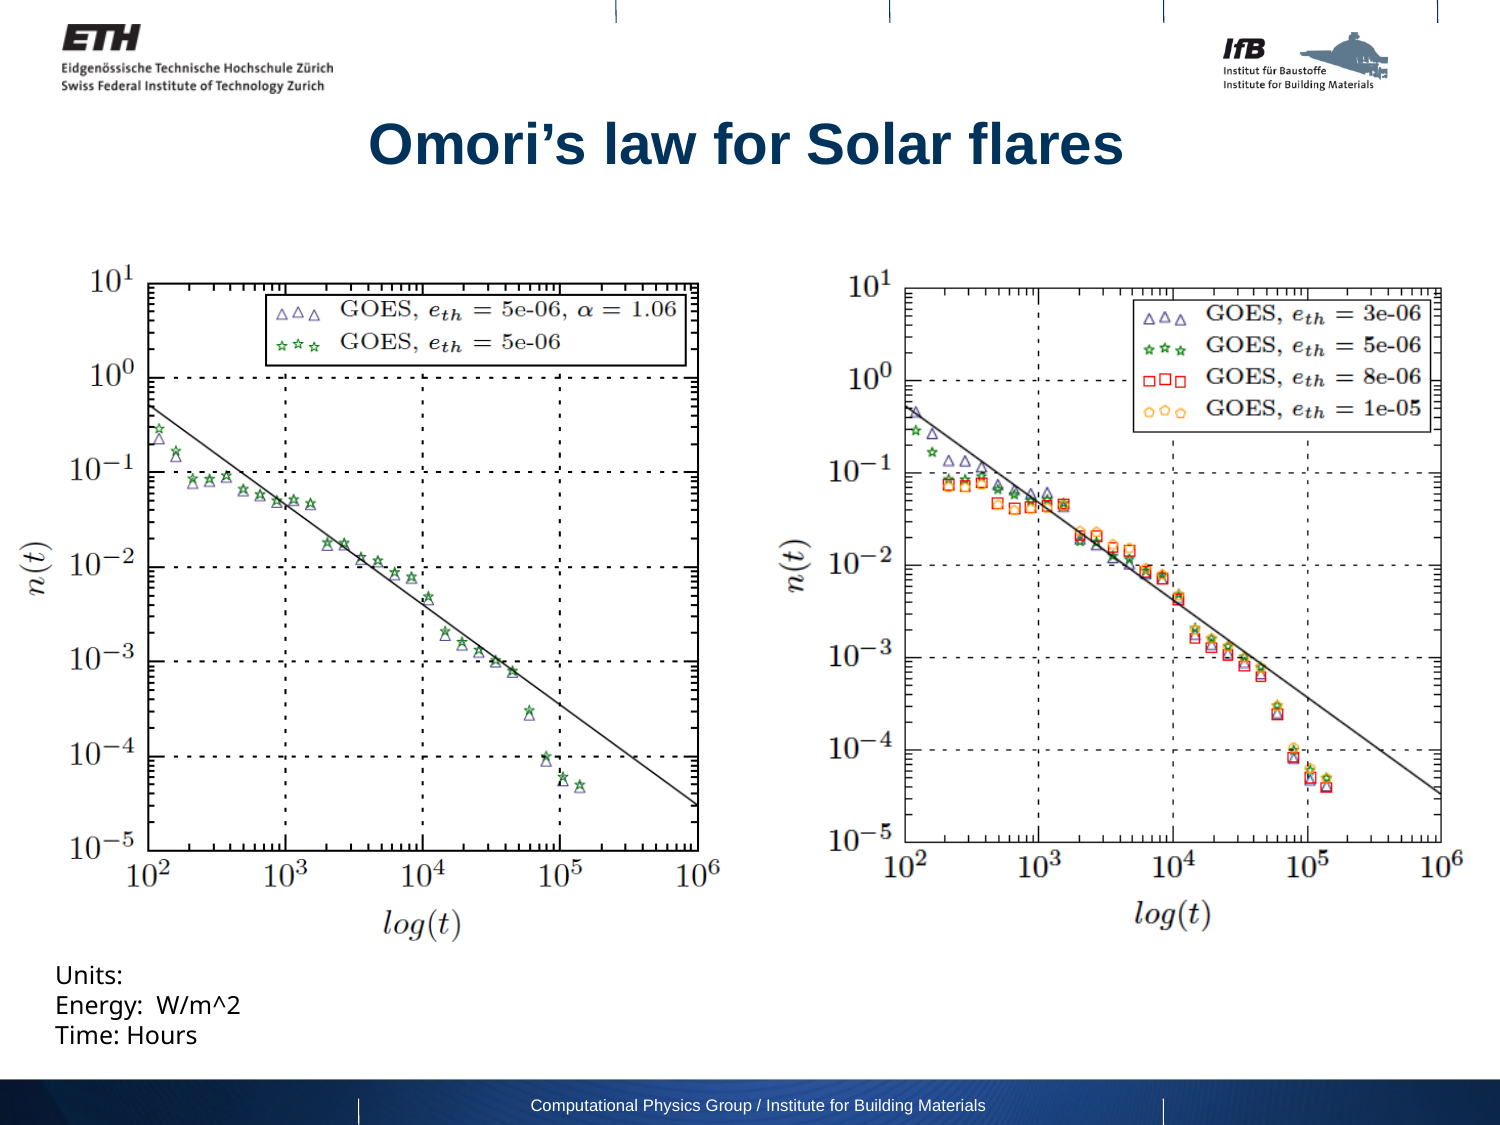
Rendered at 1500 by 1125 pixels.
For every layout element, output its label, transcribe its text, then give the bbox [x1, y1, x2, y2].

picture [3, 255, 741, 947]
text_box Units: Energy: W/m^2 Time: Hours [40, 955, 256, 1057]
picture [774, 260, 1500, 951]
title Omori’s law for Solar flares [59, 108, 1435, 184]
footer Computational Physics Group / Institute for Building Materials [367, 1088, 1151, 1125]
picture [62, 24, 333, 94]
picture [1223, 31, 1389, 93]
picture [0, 1078, 1500, 1125]
